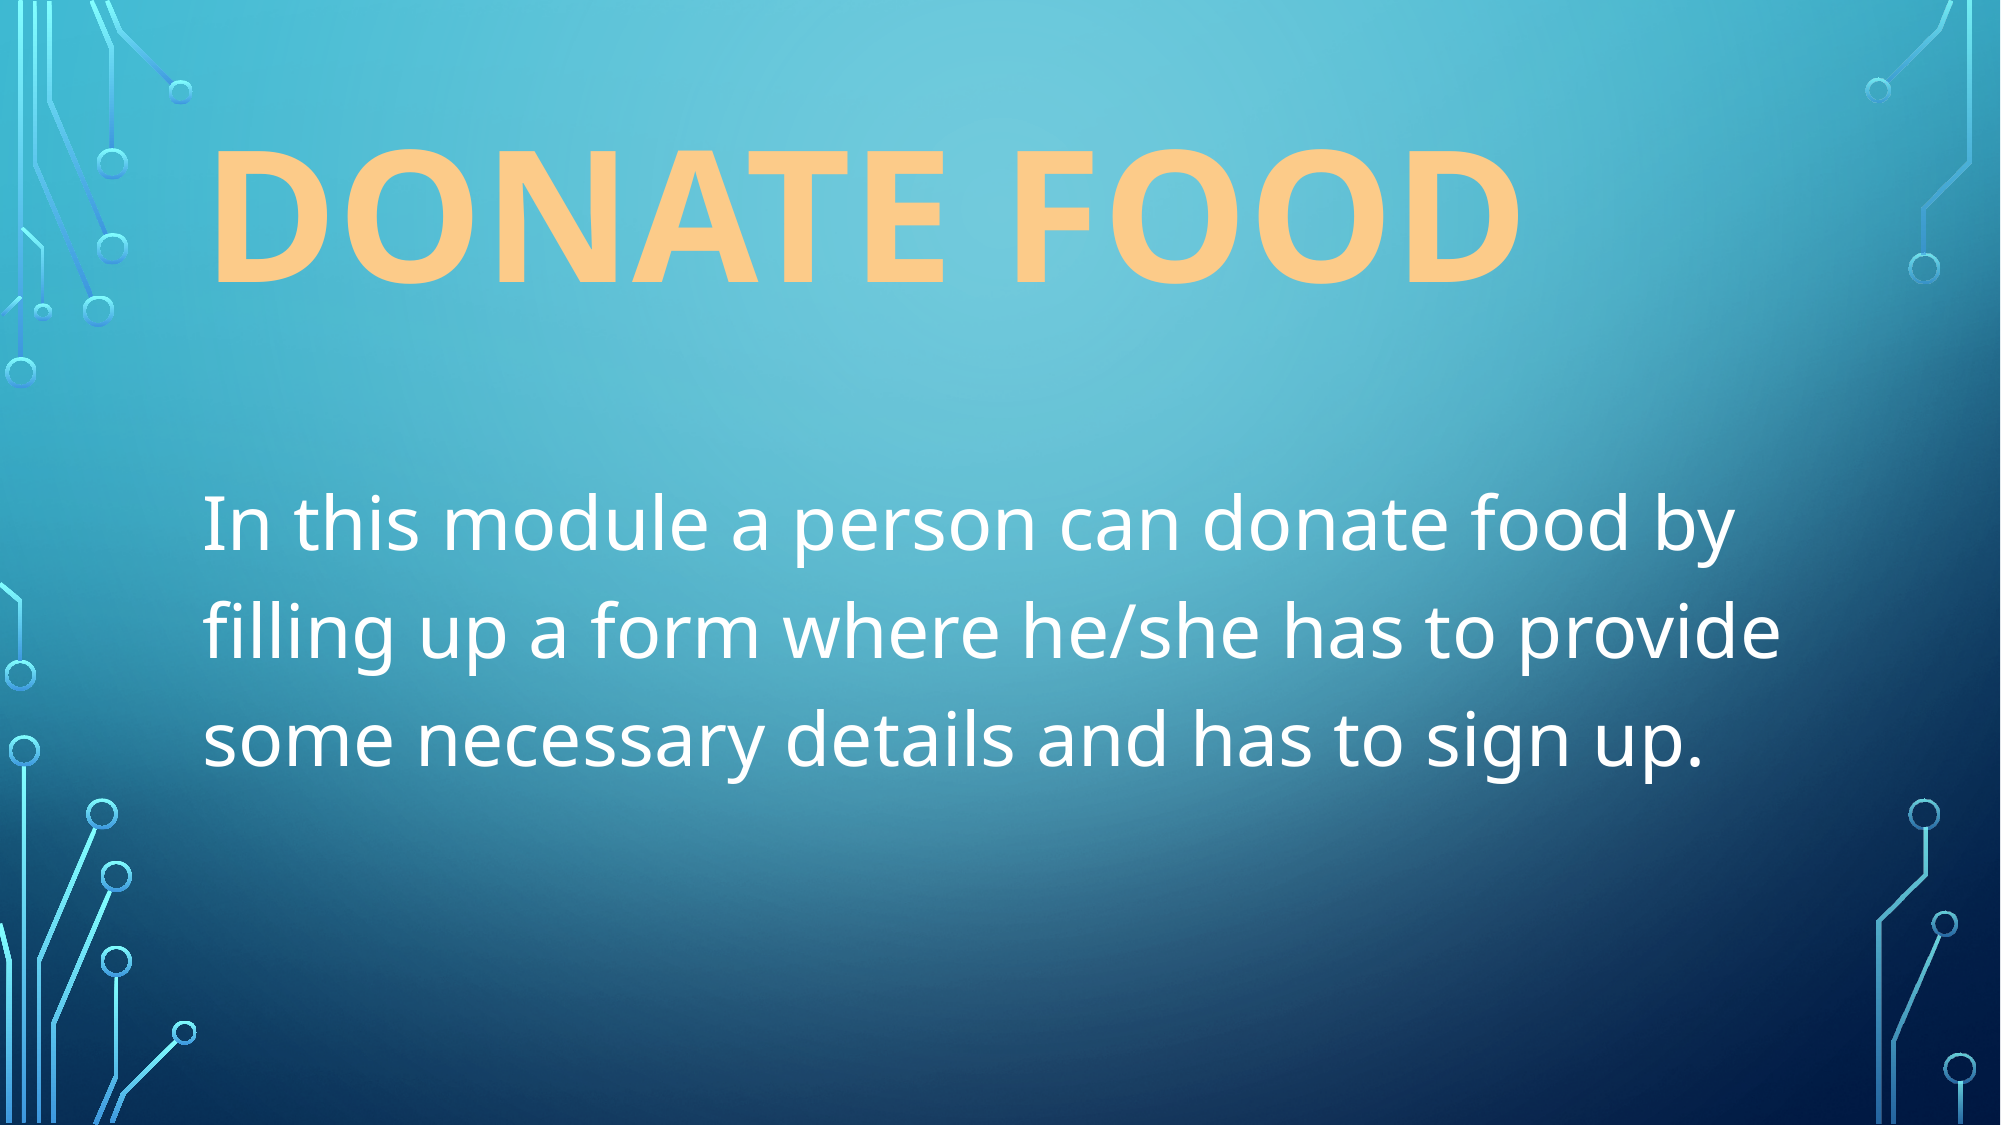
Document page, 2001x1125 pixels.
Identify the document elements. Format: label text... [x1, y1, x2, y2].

title DONATE FOOD [187, 101, 1813, 344]
list In this module a person can donate food by filling up a form where he/she has to provide some necessary details and has to sign up. [187, 369, 1813, 950]
